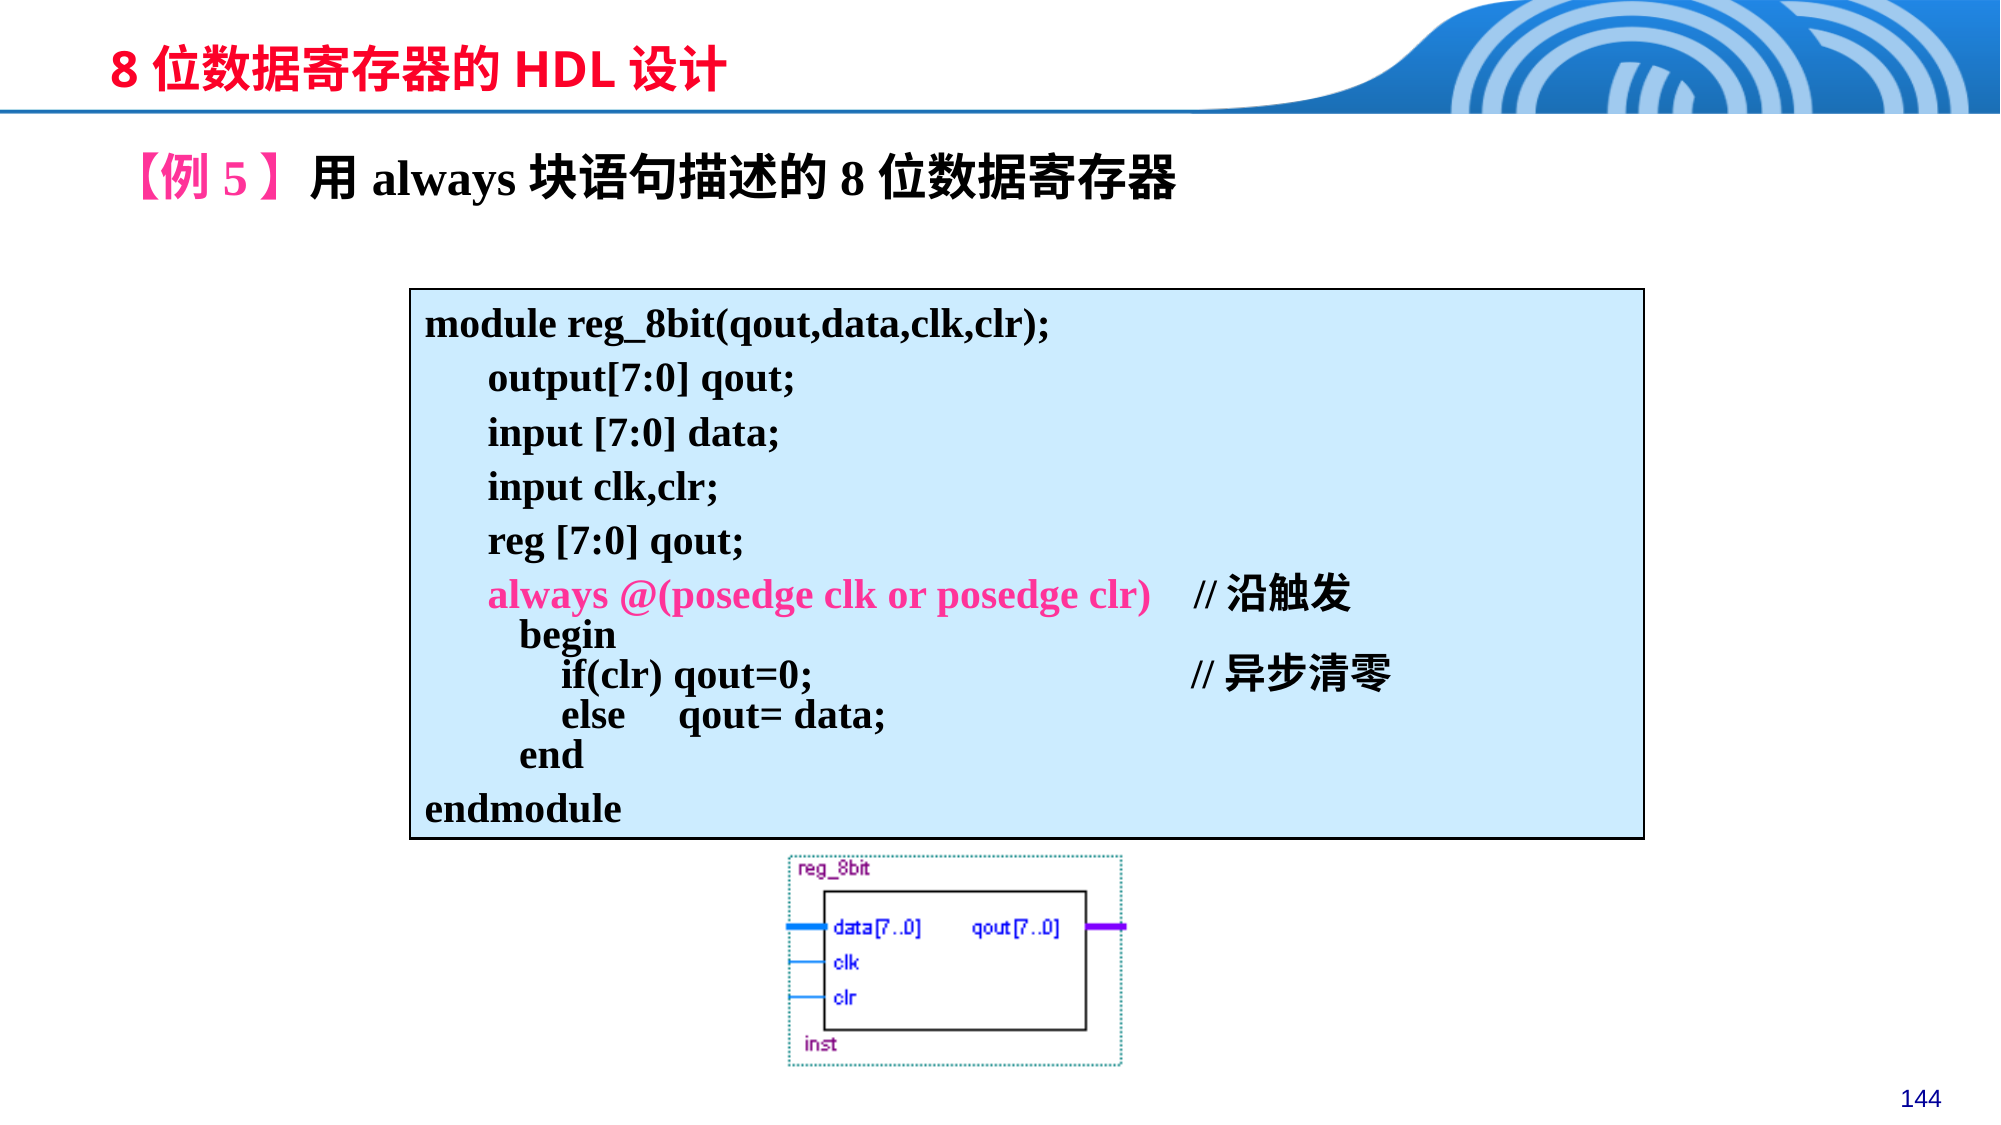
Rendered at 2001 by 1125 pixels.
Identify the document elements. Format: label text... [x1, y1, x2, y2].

text_box module reg_8bit(qout,data,clk,clr); output[7:0] qout; input [7:0] data; input clk,clr; reg [7:0] qout; always @(posedge clk or posedge clr) //沿触发 begin if(clr) qout=0; //异步清零 else qout= data; end endmodule [409, 288, 1645, 839]
picture [780, 847, 1136, 1080]
picture [0, 0, 2000, 114]
title 8位数据寄存器的HDL设计 [99, 40, 1256, 103]
list 【例5】用always块语句描述的8位数据寄存器 [99, 147, 1422, 212]
